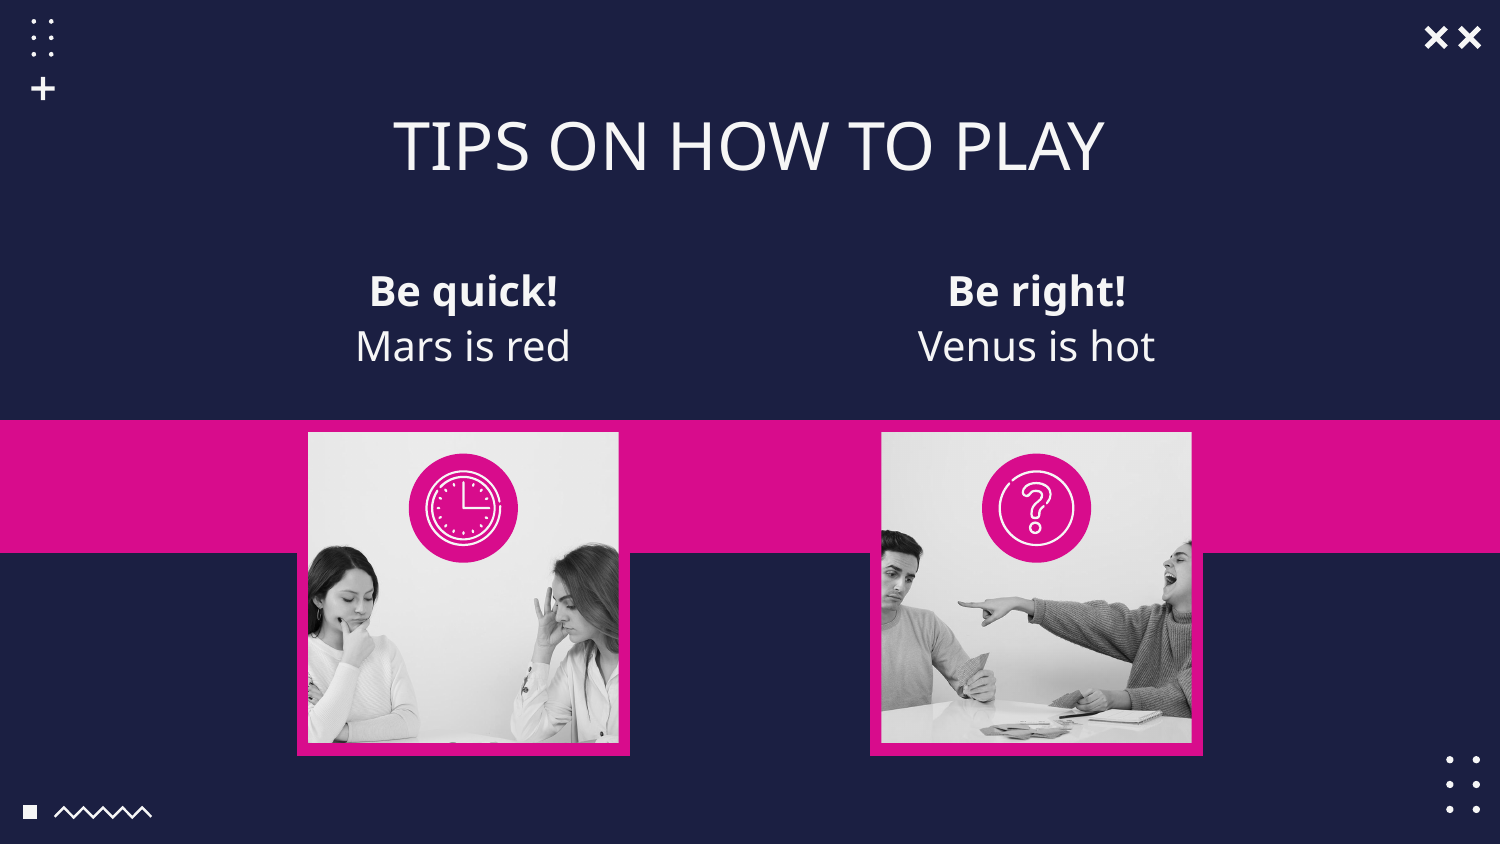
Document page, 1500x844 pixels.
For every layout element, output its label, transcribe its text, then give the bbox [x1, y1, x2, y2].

picture [881, 431, 1192, 743]
title TIPS ON HOW TO PLAY [116, 88, 1383, 200]
subtitle Be right! [893, 259, 1180, 316]
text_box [425, 469, 502, 547]
subtitle Be quick! [320, 259, 607, 316]
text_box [998, 469, 1075, 547]
subtitle Venus is hot [893, 316, 1180, 390]
picture [307, 431, 619, 743]
subtitle Mars is red [320, 316, 607, 390]
